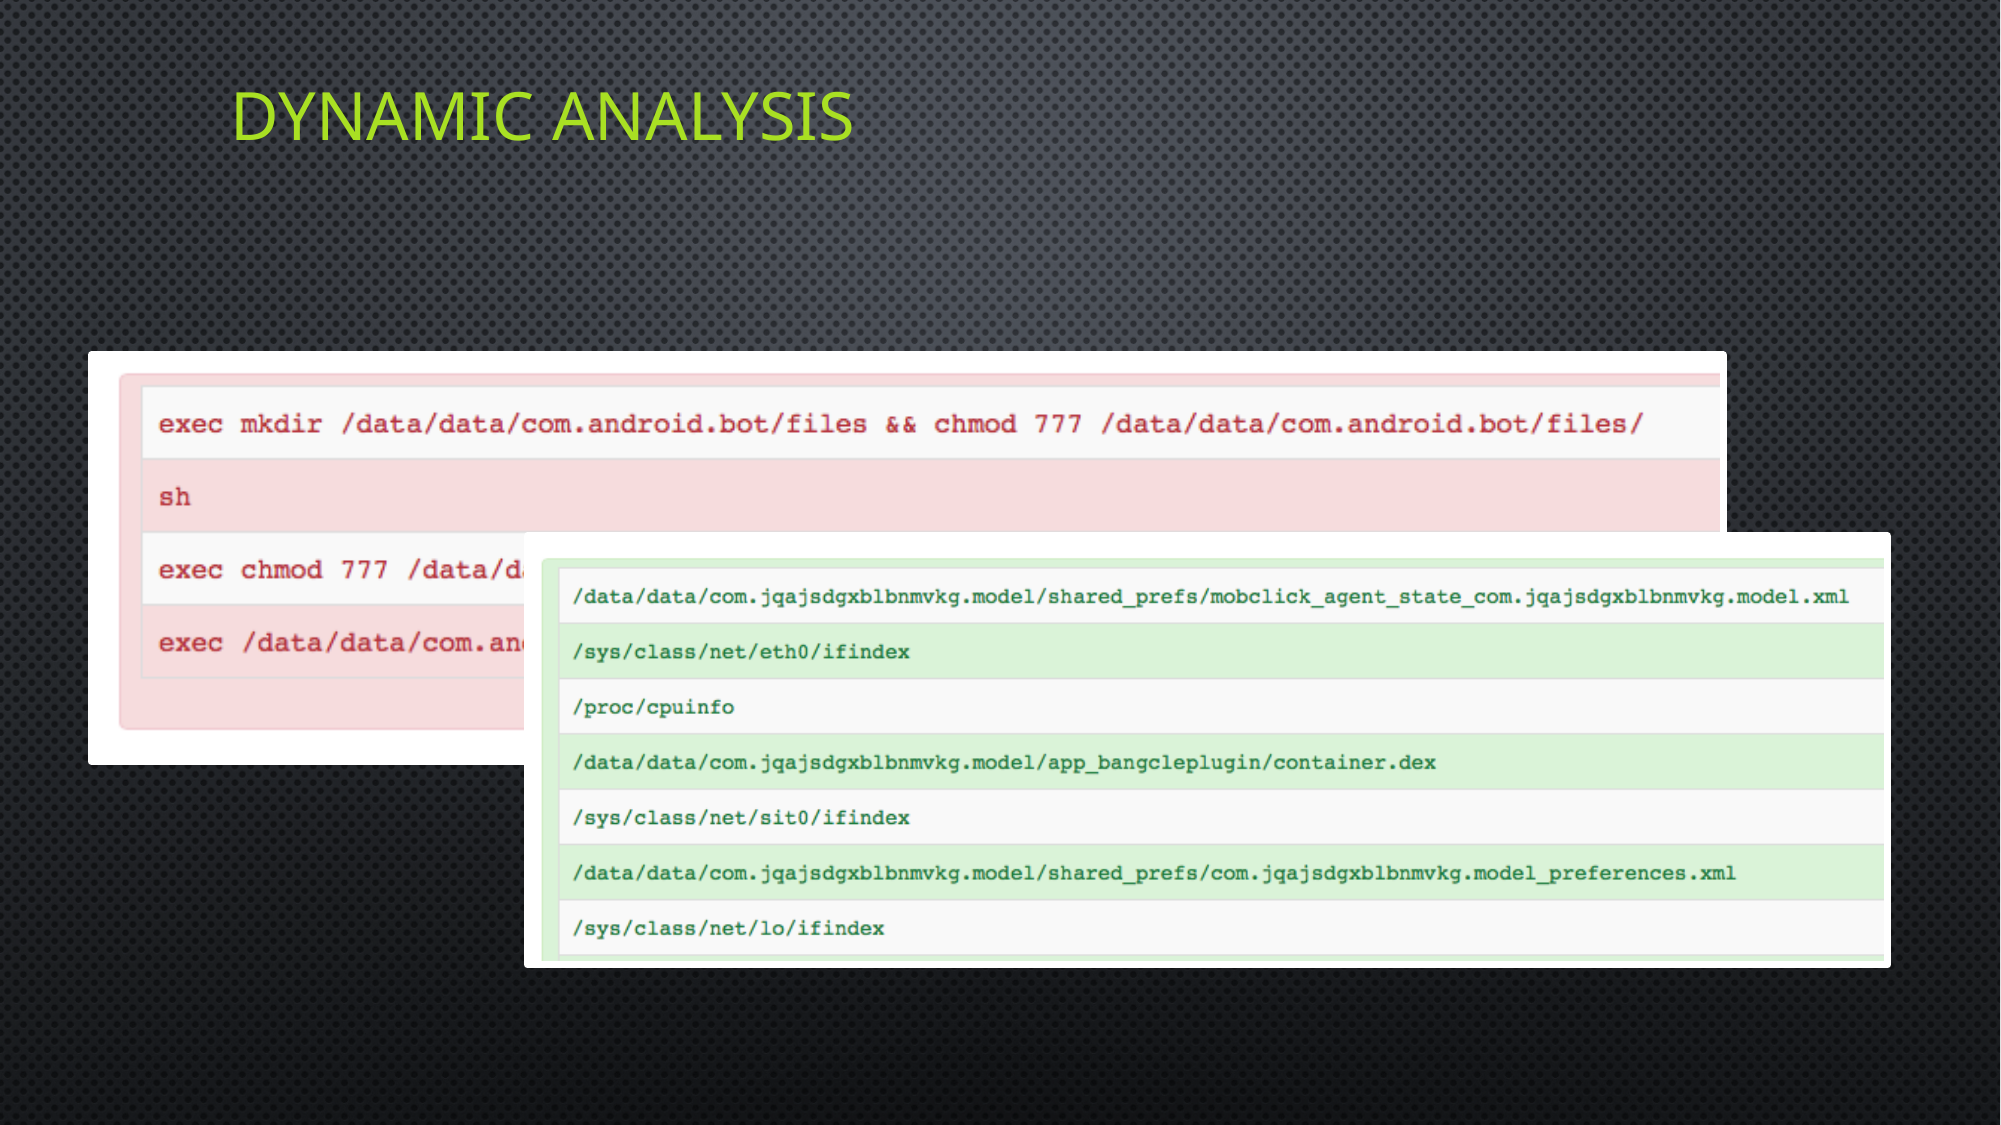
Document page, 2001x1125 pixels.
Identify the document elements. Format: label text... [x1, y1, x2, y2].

picture [530, 539, 1885, 962]
title Dynamic Analysis [215, 0, 1859, 257]
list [94, 358, 1721, 758]
